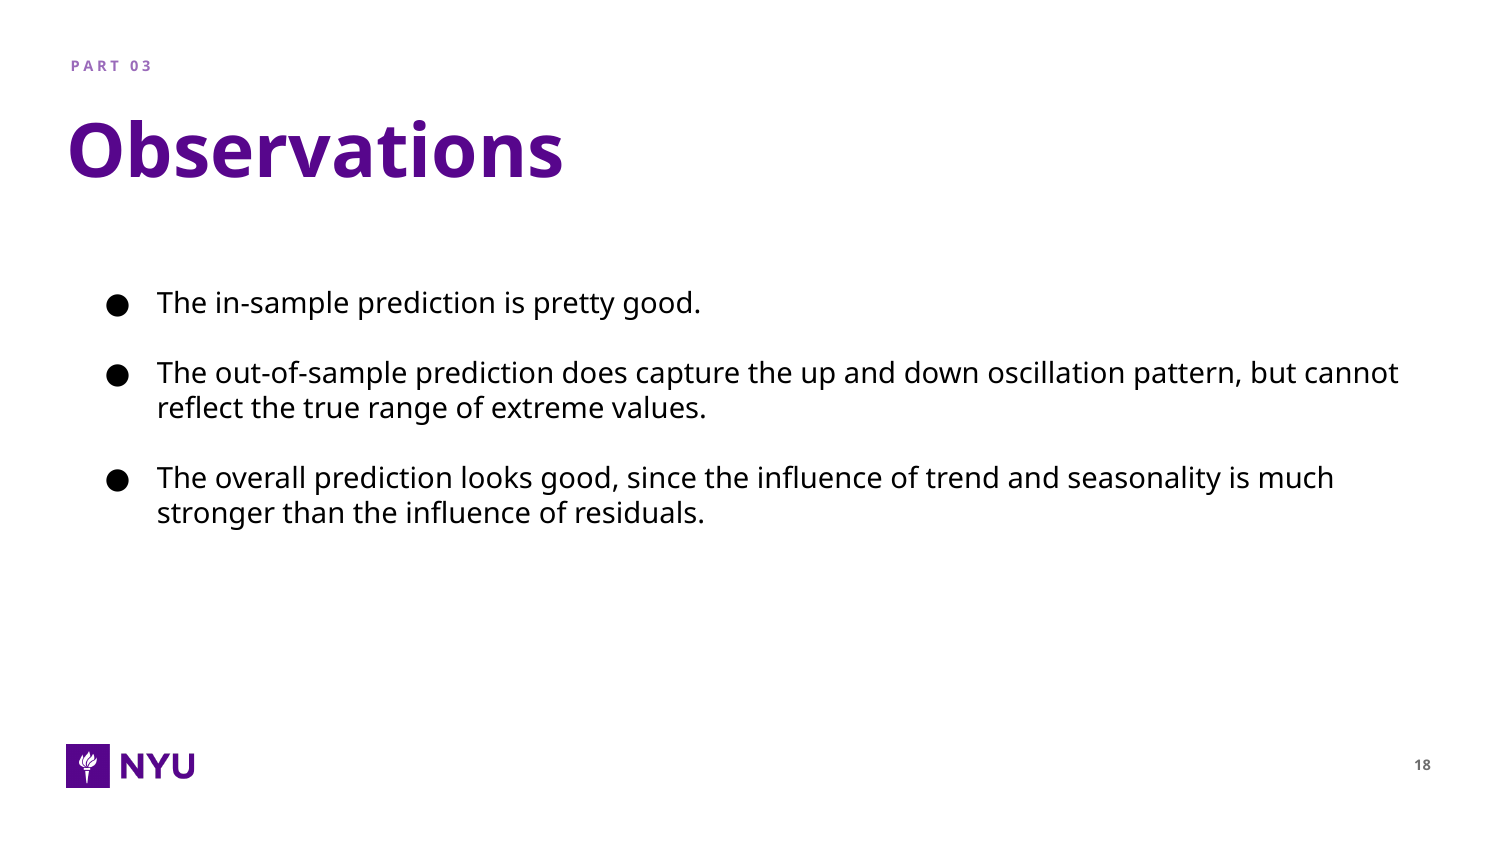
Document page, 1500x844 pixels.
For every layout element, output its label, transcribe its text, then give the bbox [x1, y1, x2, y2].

text_box The in-sample prediction is pretty good. The out-of-sample prediction does capture the up and down oscillation pattern, but cannot reflect the true range of extreme values. The overall prediction looks good, since the influence of trend and seasonality is much stronger than the influence of residuals. [66, 269, 1456, 545]
title Observations [51, 87, 1434, 181]
text_box P A R T 0 3 [55, 41, 456, 92]
picture [66, 744, 195, 788]
